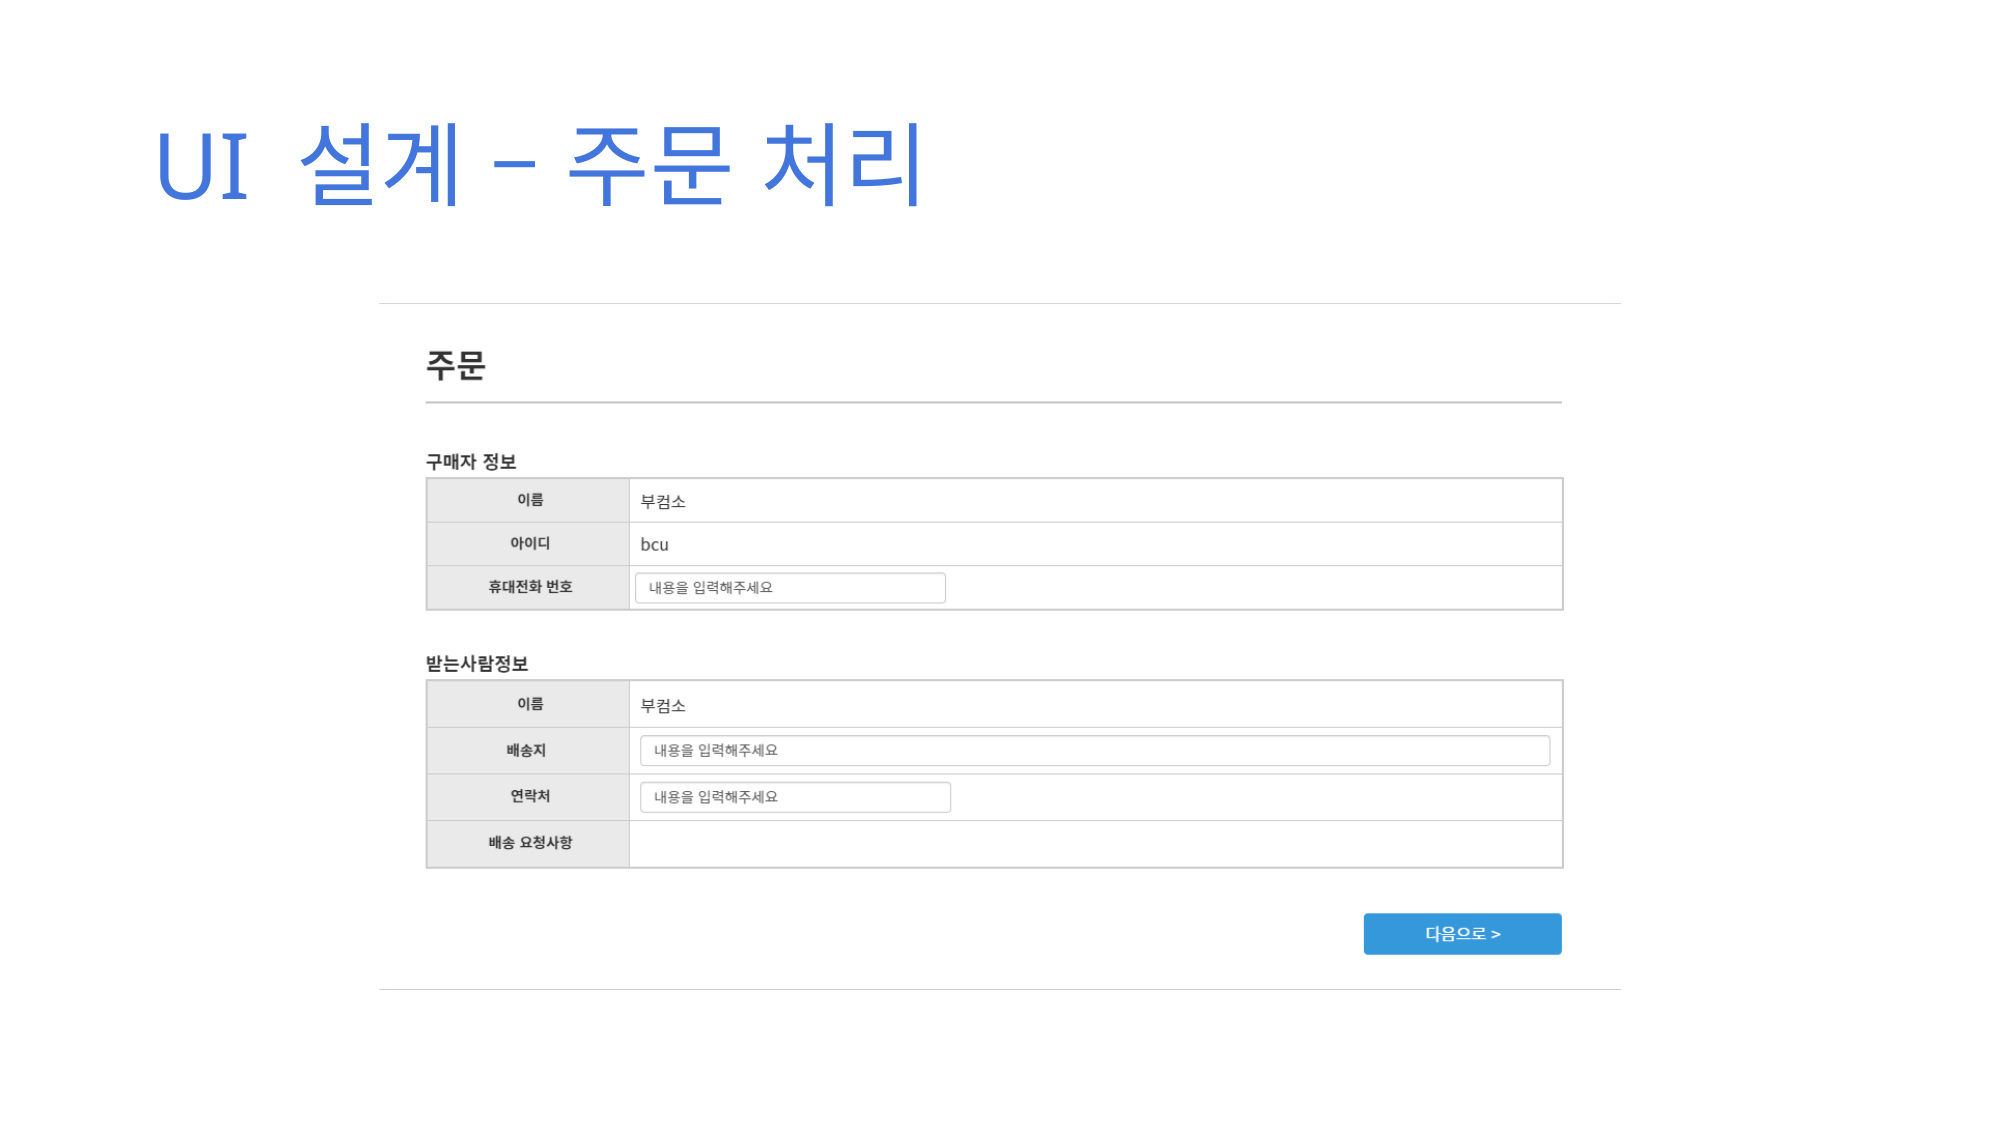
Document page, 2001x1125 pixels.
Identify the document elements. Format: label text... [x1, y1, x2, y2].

text_box UI 설계 – 주문 처리 [137, 60, 1863, 279]
picture [379, 303, 1621, 990]
